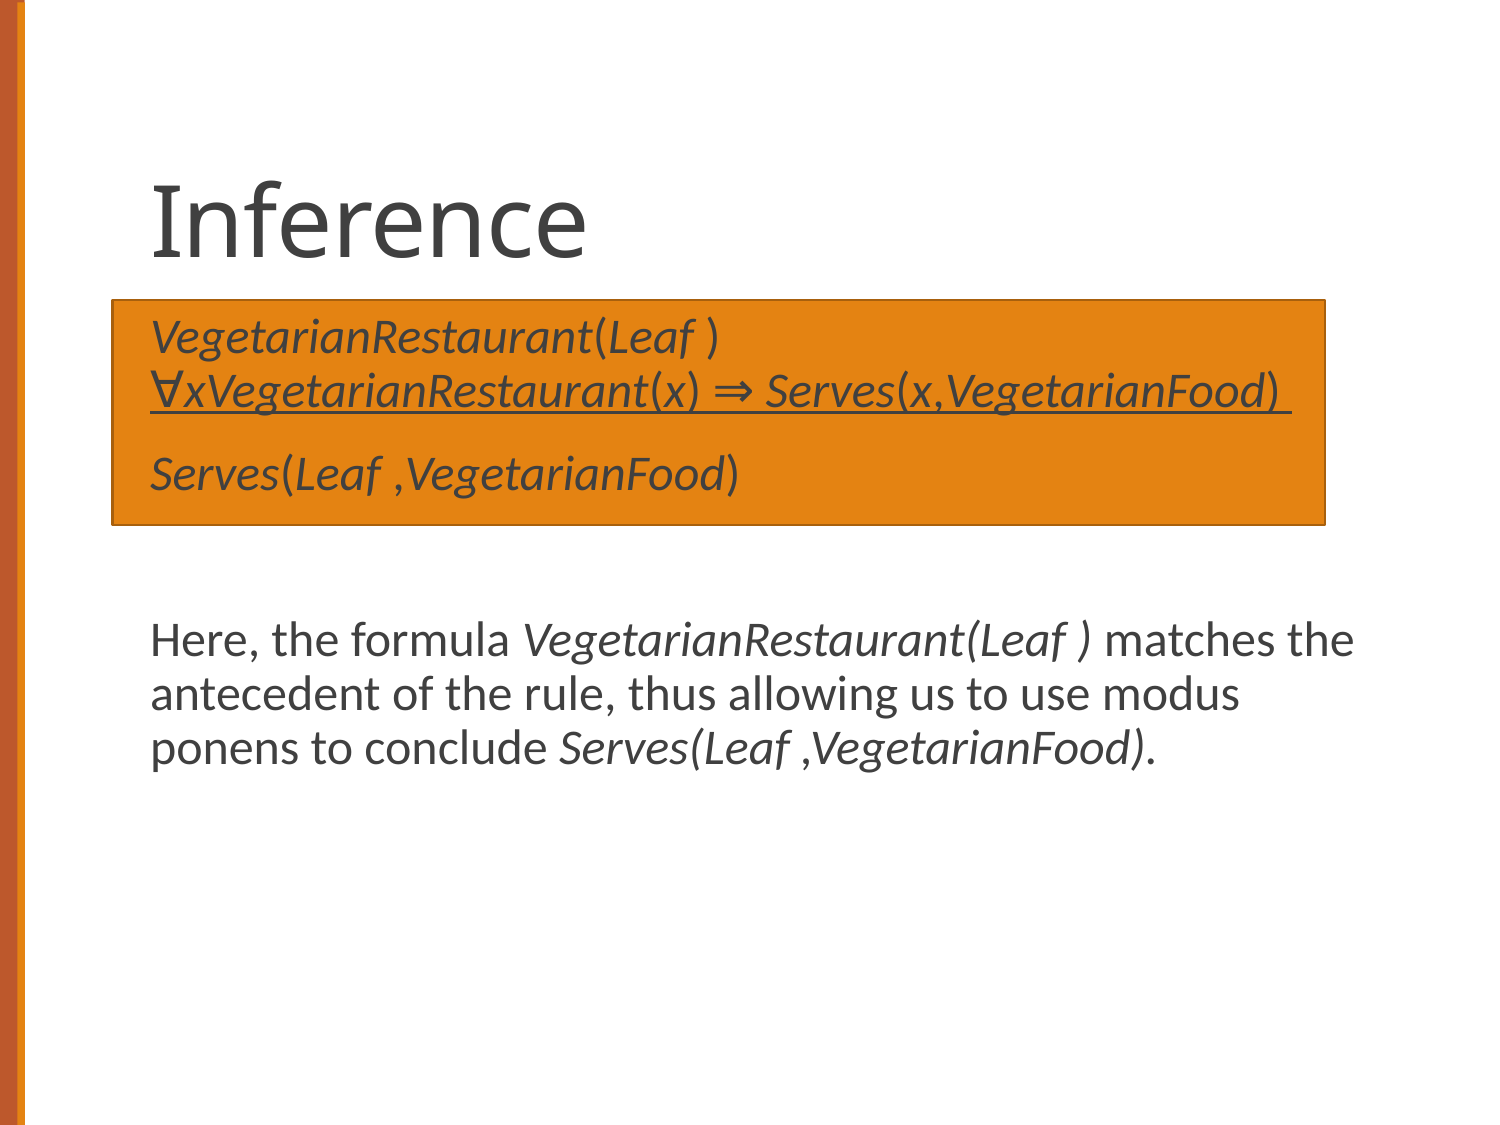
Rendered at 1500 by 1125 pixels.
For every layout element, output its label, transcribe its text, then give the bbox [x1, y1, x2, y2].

list VegetarianRestaurant(Leaf ) ∀xVegetarianRestaurant(x) ⇒ Serves(x,VegetarianFood) Serves(Leaf ,VegetarianFood) Here, the formula VegetarianRestaurant(Leaf ) matches the antecedent of the rule, thus allowing us to use modus ponens to conclude Serves(Leaf ,VegetarianFood). [135, 302, 1373, 963]
title Inference [135, 47, 1373, 285]
text_box [111, 299, 1326, 526]
